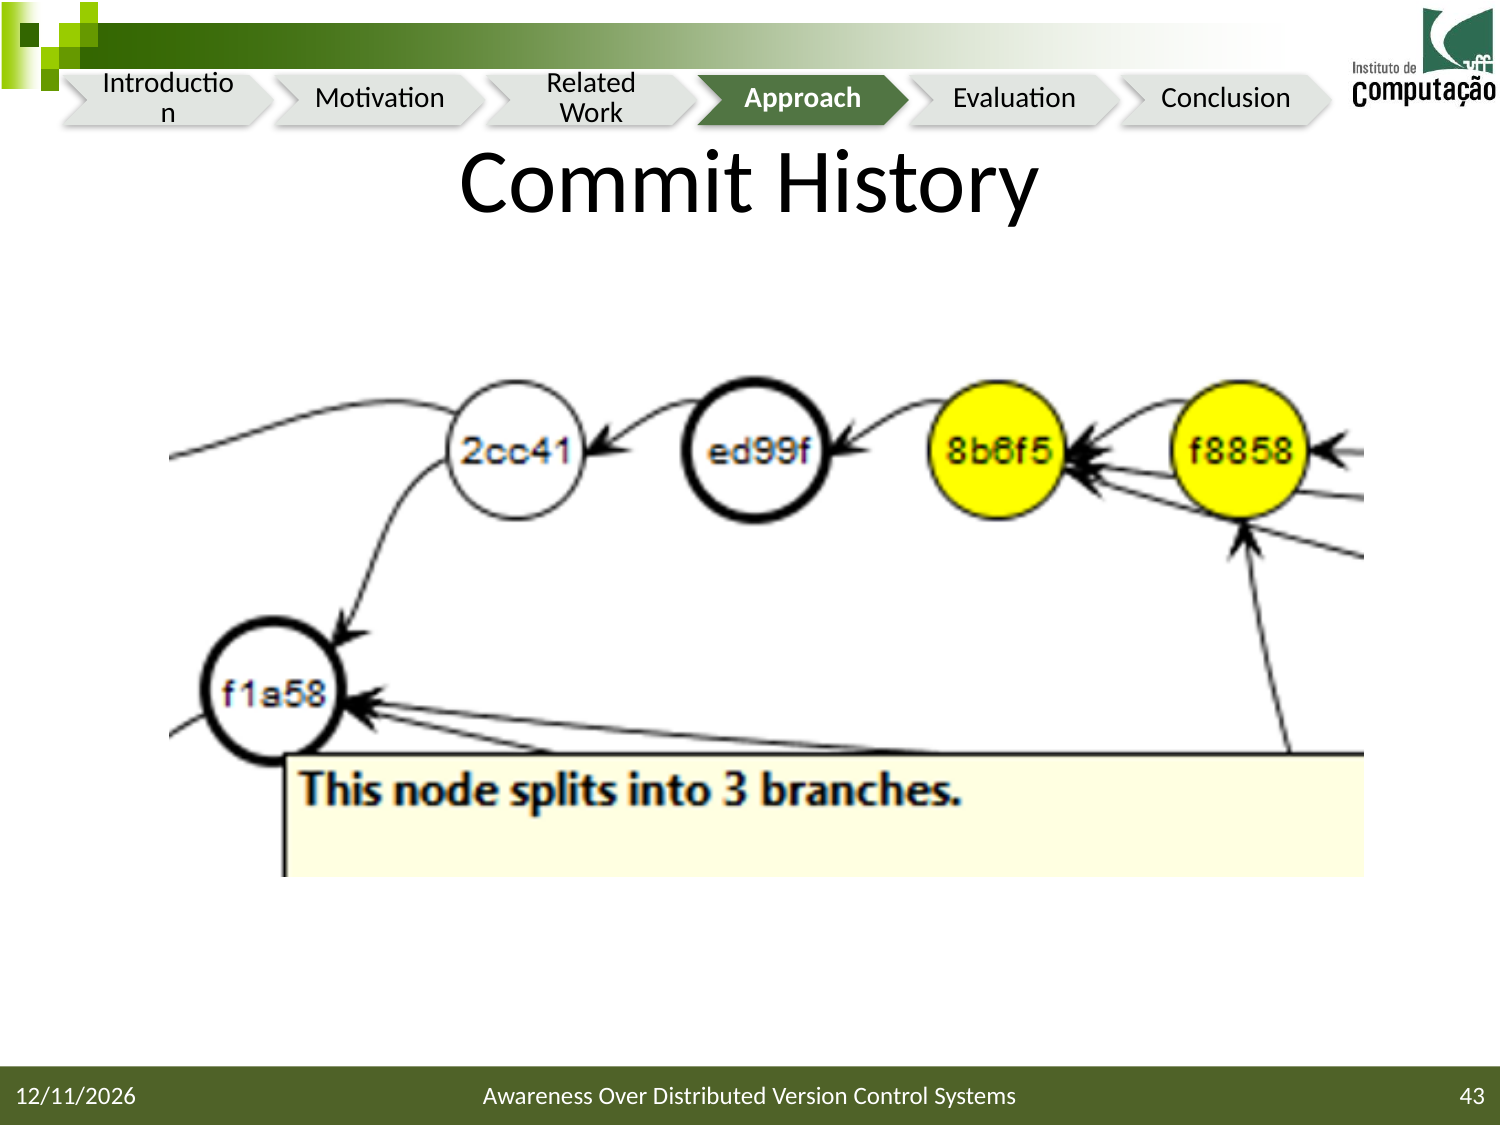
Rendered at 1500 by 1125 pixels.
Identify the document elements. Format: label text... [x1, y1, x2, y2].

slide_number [0, 1065, 350, 1125]
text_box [62, 74, 1333, 126]
title Commit History [23, 82, 1477, 270]
slide_number 43 [1149, 1065, 1500, 1125]
footer Awareness Over Distributed Version Control Systems [362, 1065, 1138, 1125]
picture [168, 296, 1365, 877]
